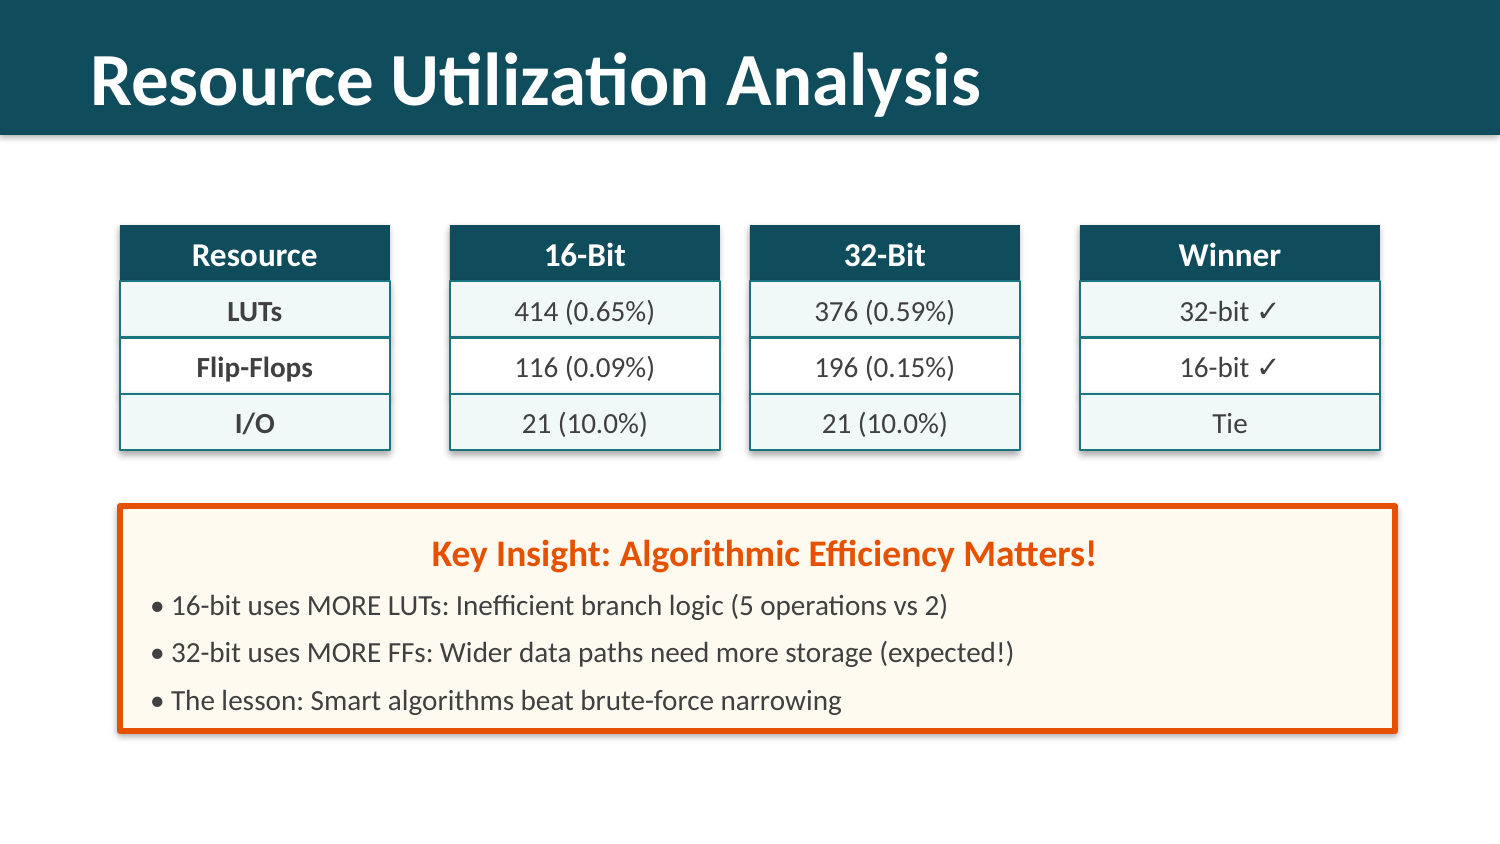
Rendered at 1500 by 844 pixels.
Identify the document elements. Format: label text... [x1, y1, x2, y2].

text_box 16-Bit [449, 225, 720, 280]
text_box 21 (10.0%) [449, 393, 720, 451]
text_box 32-bit ✓ [1079, 281, 1380, 336]
text_box 32-Bit [749, 225, 1020, 280]
text_box 116 (0.09%) [449, 337, 720, 392]
text_box 414 (0.65%) [449, 281, 720, 336]
text_box [0, 0, 1500, 135]
text_box 376 (0.59%) [749, 281, 1020, 336]
text_box Winner [1079, 225, 1380, 280]
text_box I/O [119, 393, 390, 451]
text_box Tie [1079, 393, 1380, 451]
text_box 16-bit ✓ [1079, 337, 1380, 392]
text_box Resource [119, 225, 390, 281]
text_box 196 (0.15%) [749, 337, 1020, 392]
text_box Key Insight: Algorithmic Efficiency Matters! • 16-bit uses MORE LUTs: Inefficient branch logic (5 operations vs 2) • 32-bit uses MORE FFs: Wider data paths need more storage (expected!) • The lesson: Smart algorithms beat brute-force narrowing [119, 506, 1395, 732]
text_box 21 (10.0%) [749, 393, 1020, 451]
text_box LUTs [119, 281, 390, 337]
text_box Resource Utilization Analysis [74, 22, 1425, 128]
text_box Flip-Flops [119, 337, 390, 393]
